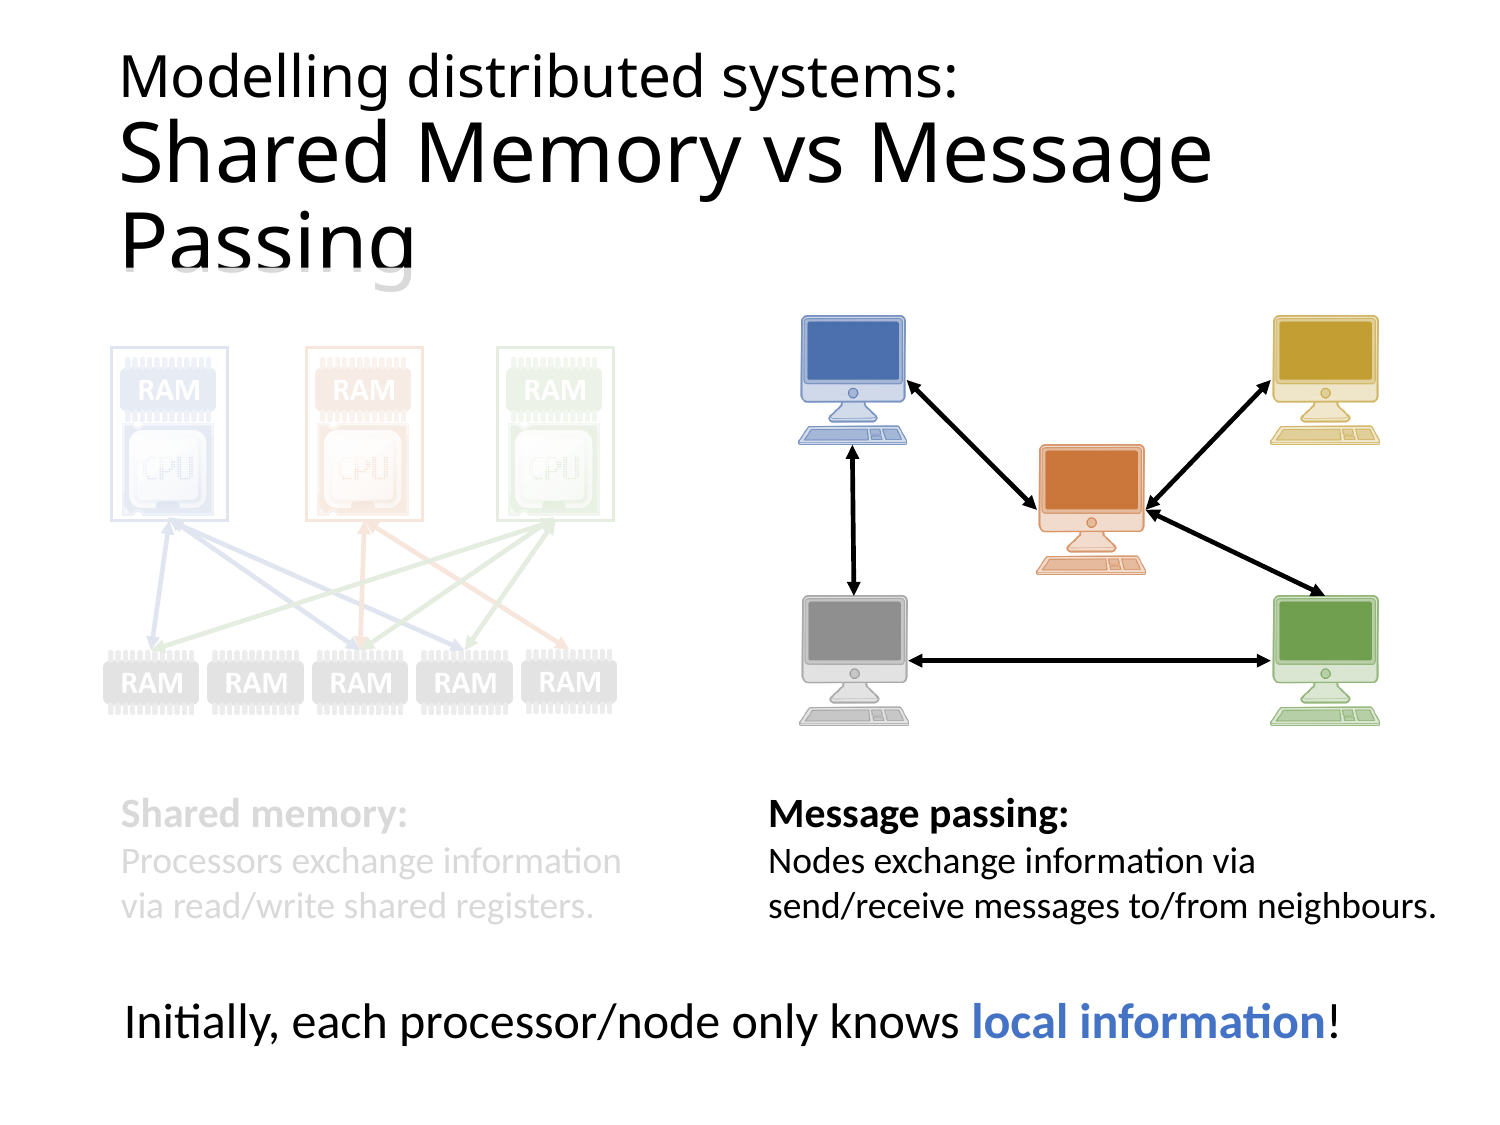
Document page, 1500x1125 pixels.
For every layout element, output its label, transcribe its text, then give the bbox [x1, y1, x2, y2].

title Modelling distributed systems: Shared Memory vs Message Passing [103, 59, 1397, 278]
text_box [47, 267, 734, 959]
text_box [797, 315, 1380, 726]
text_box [103, 347, 617, 715]
text_box Initially, each processor/node only knows local information! [109, 980, 1358, 1056]
text_box Message passing: Nodes exchange information via send/receive messages to/from neighbours. [753, 778, 1454, 934]
